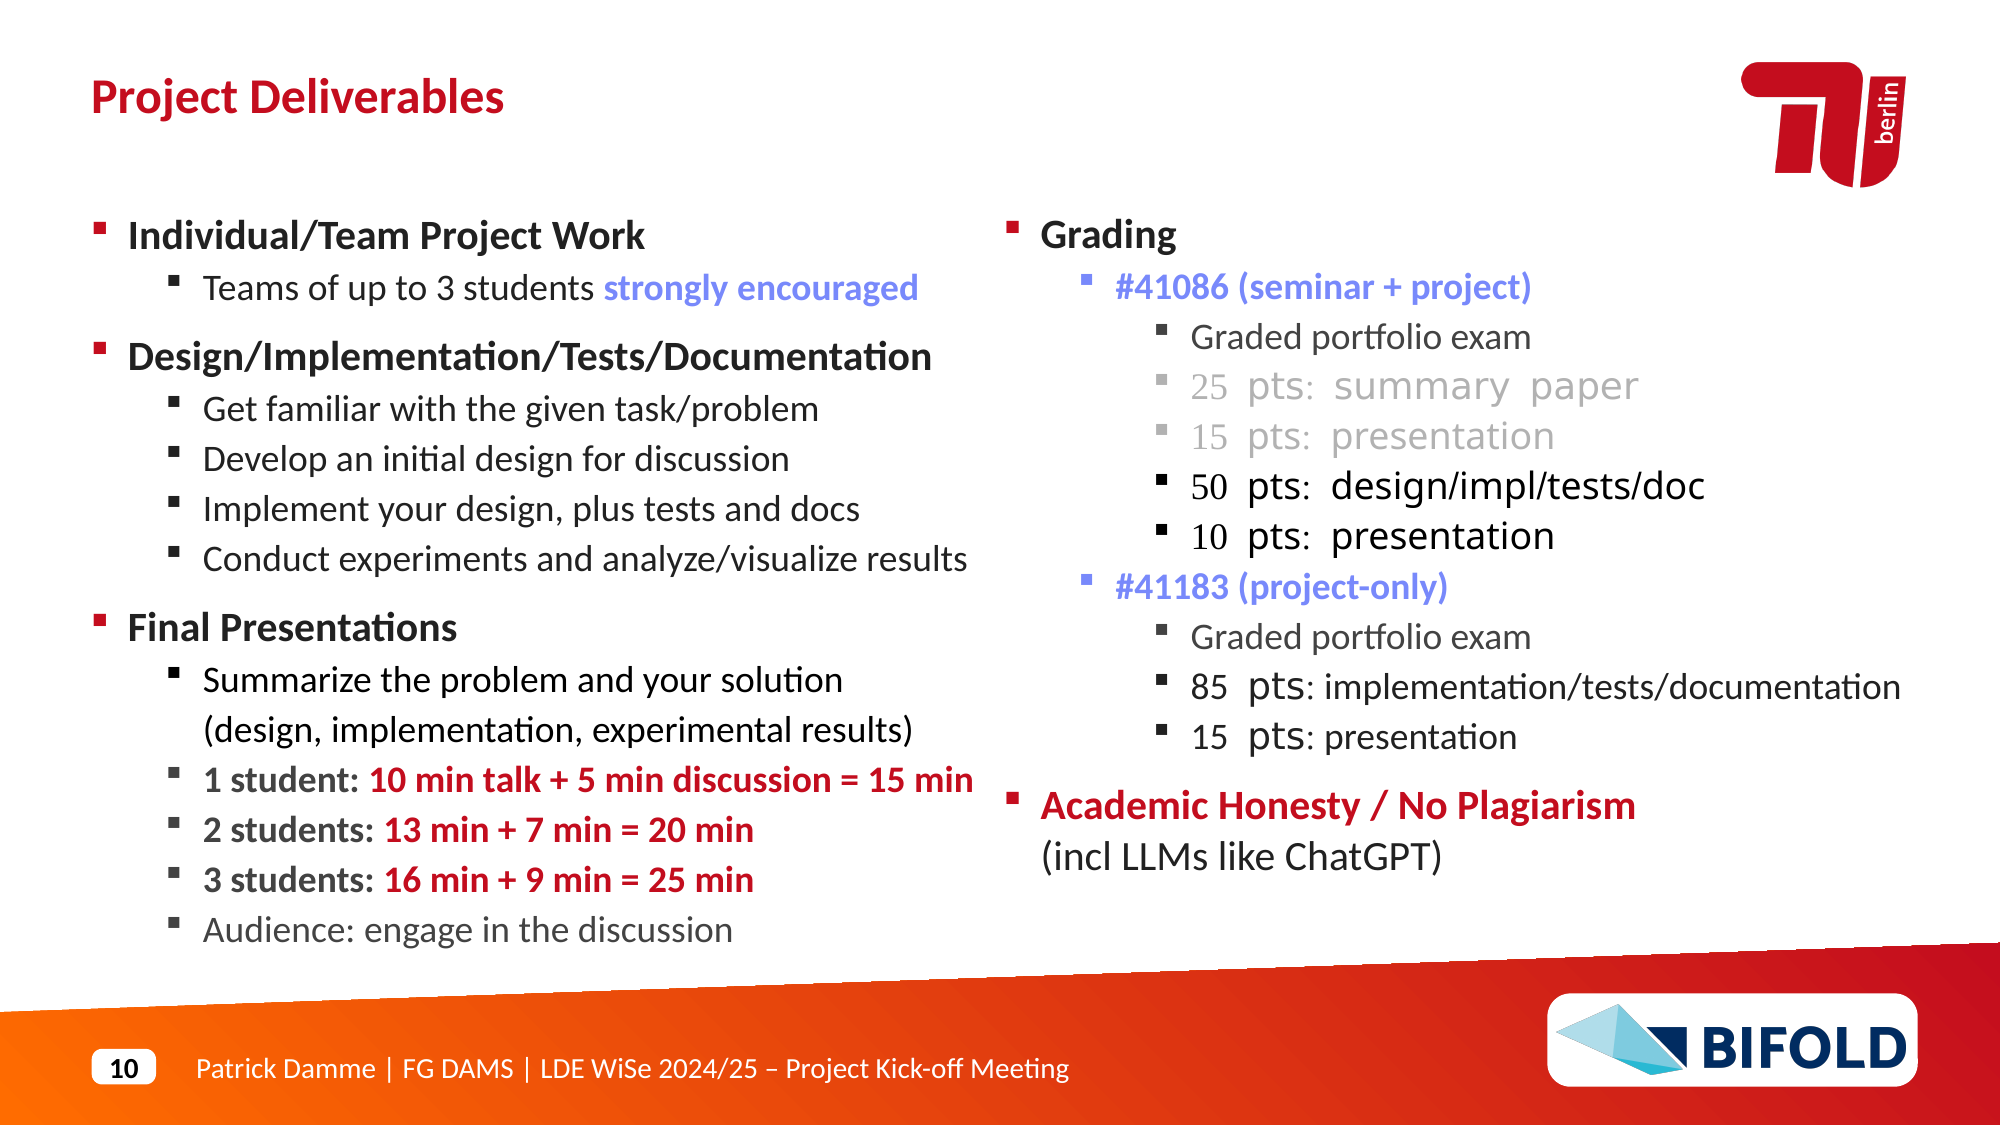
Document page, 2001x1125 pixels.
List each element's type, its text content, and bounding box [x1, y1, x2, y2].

picture [1556, 1004, 1906, 1075]
picture [1741, 62, 1906, 188]
list Individual/Team Project Work Teams of up to 3 students strongly encouraged Design/Implementation/Tests/Documentation Get familiar with the given task/problem Develop an initial design for discussion Implement your design, plus tests and docs Conduct experiments and analyze/visualize results Final Presentations Summarize the problem and your solution (design, implementation, experimental results) 1 student: 10 min talk + 5 min discussion = 15 min 2 students: 13 min + 7 min = 20 min 3 students: 16 min + 9 min = 25 min Audience: engage in the discussion [90, 208, 1000, 948]
list Grading #41086 (seminar + project) Graded portfolio exam 25 pts: summary paper 15 pts: presentation 50 pts: design/impl/tests/doc 10 pts: presentation #41183 (project-only) Graded portfolio exam 85 pts: implementation/tests/documentation 15 pts: presentation Academic Honesty / No Plagiarism (incl LLMs like ChatGPT) [1003, 207, 1913, 947]
list Project Deliverables [91, 65, 1455, 183]
